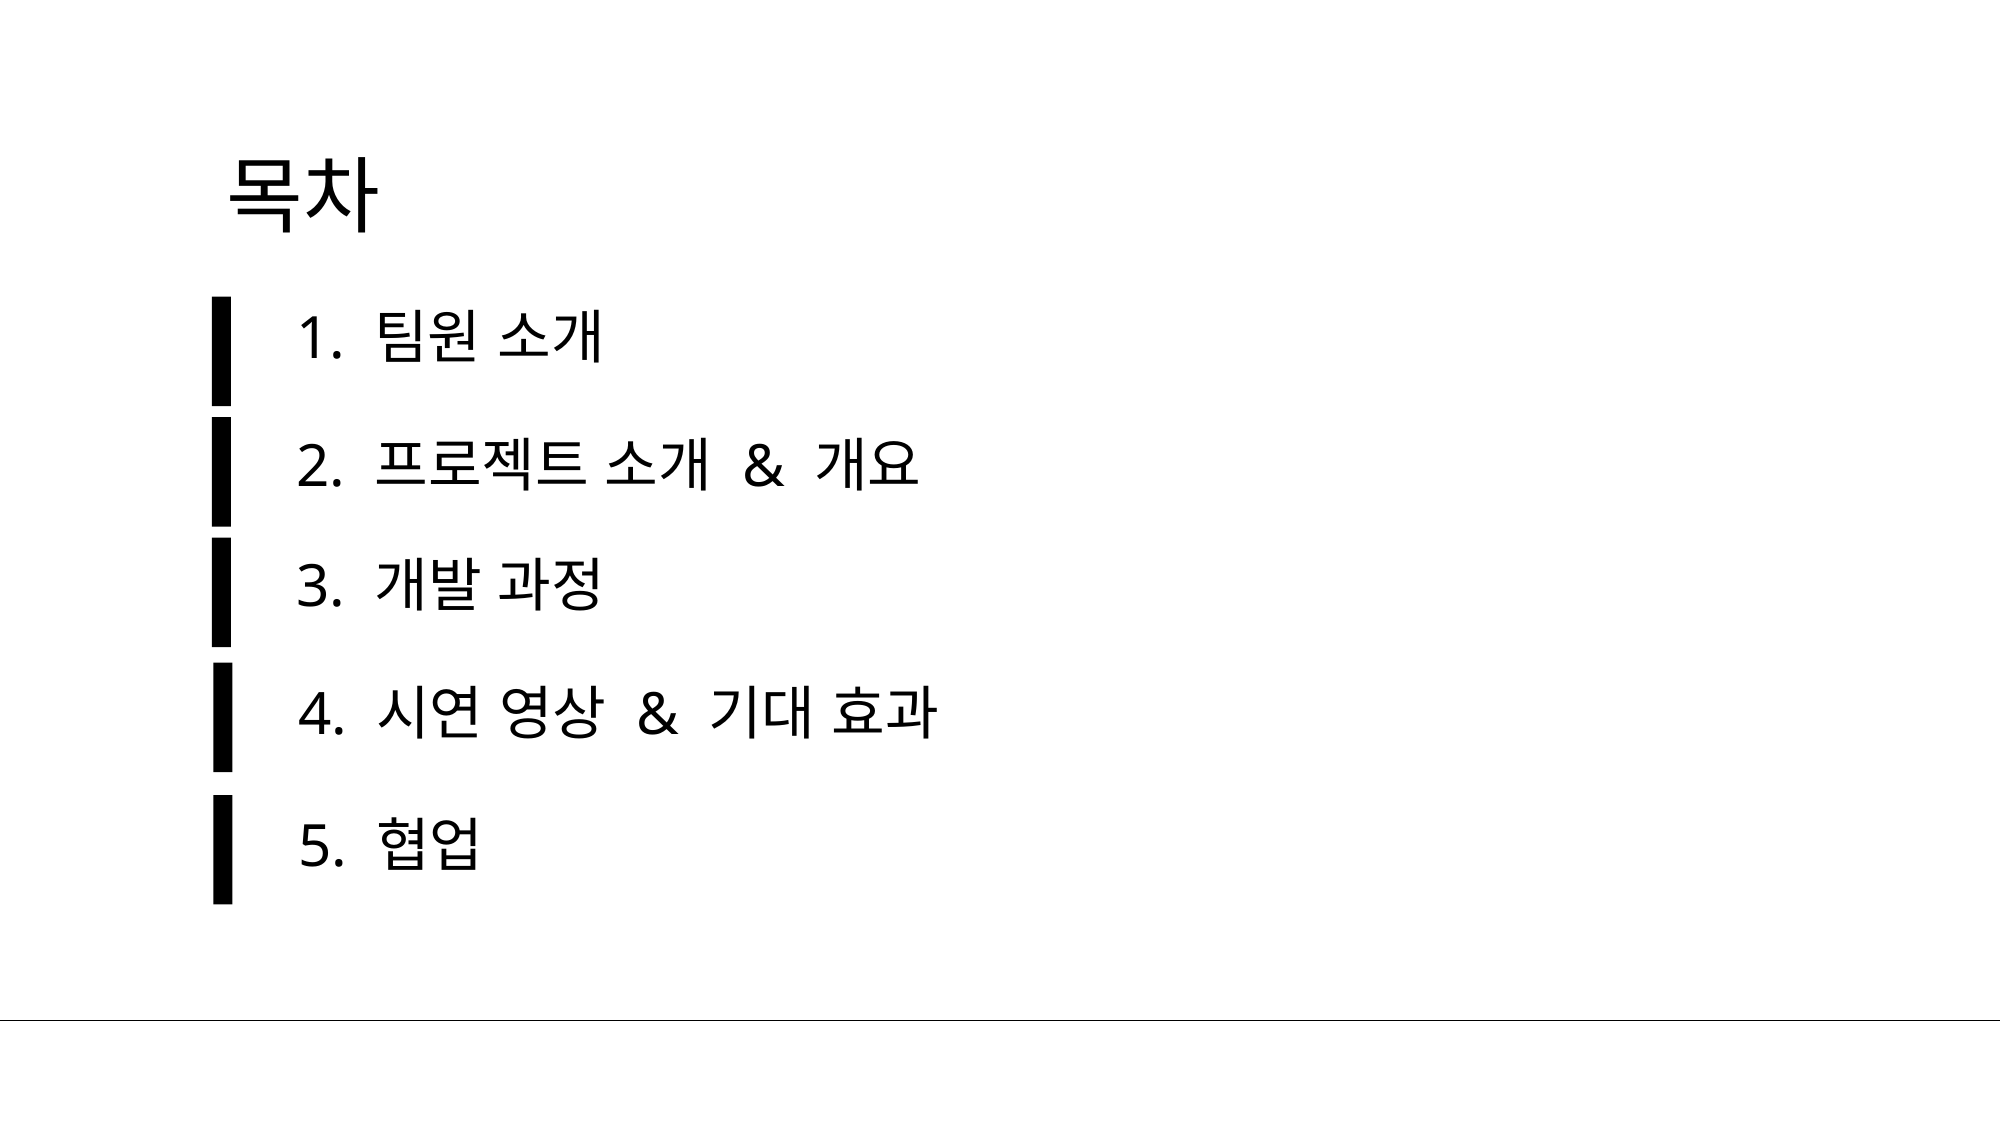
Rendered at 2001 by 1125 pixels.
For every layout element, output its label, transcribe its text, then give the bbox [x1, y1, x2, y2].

text_box 목차 [211, 135, 1121, 251]
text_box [211, 417, 1299, 527]
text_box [211, 293, 1191, 406]
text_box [213, 794, 1216, 905]
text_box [211, 537, 1299, 648]
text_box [213, 662, 1216, 773]
